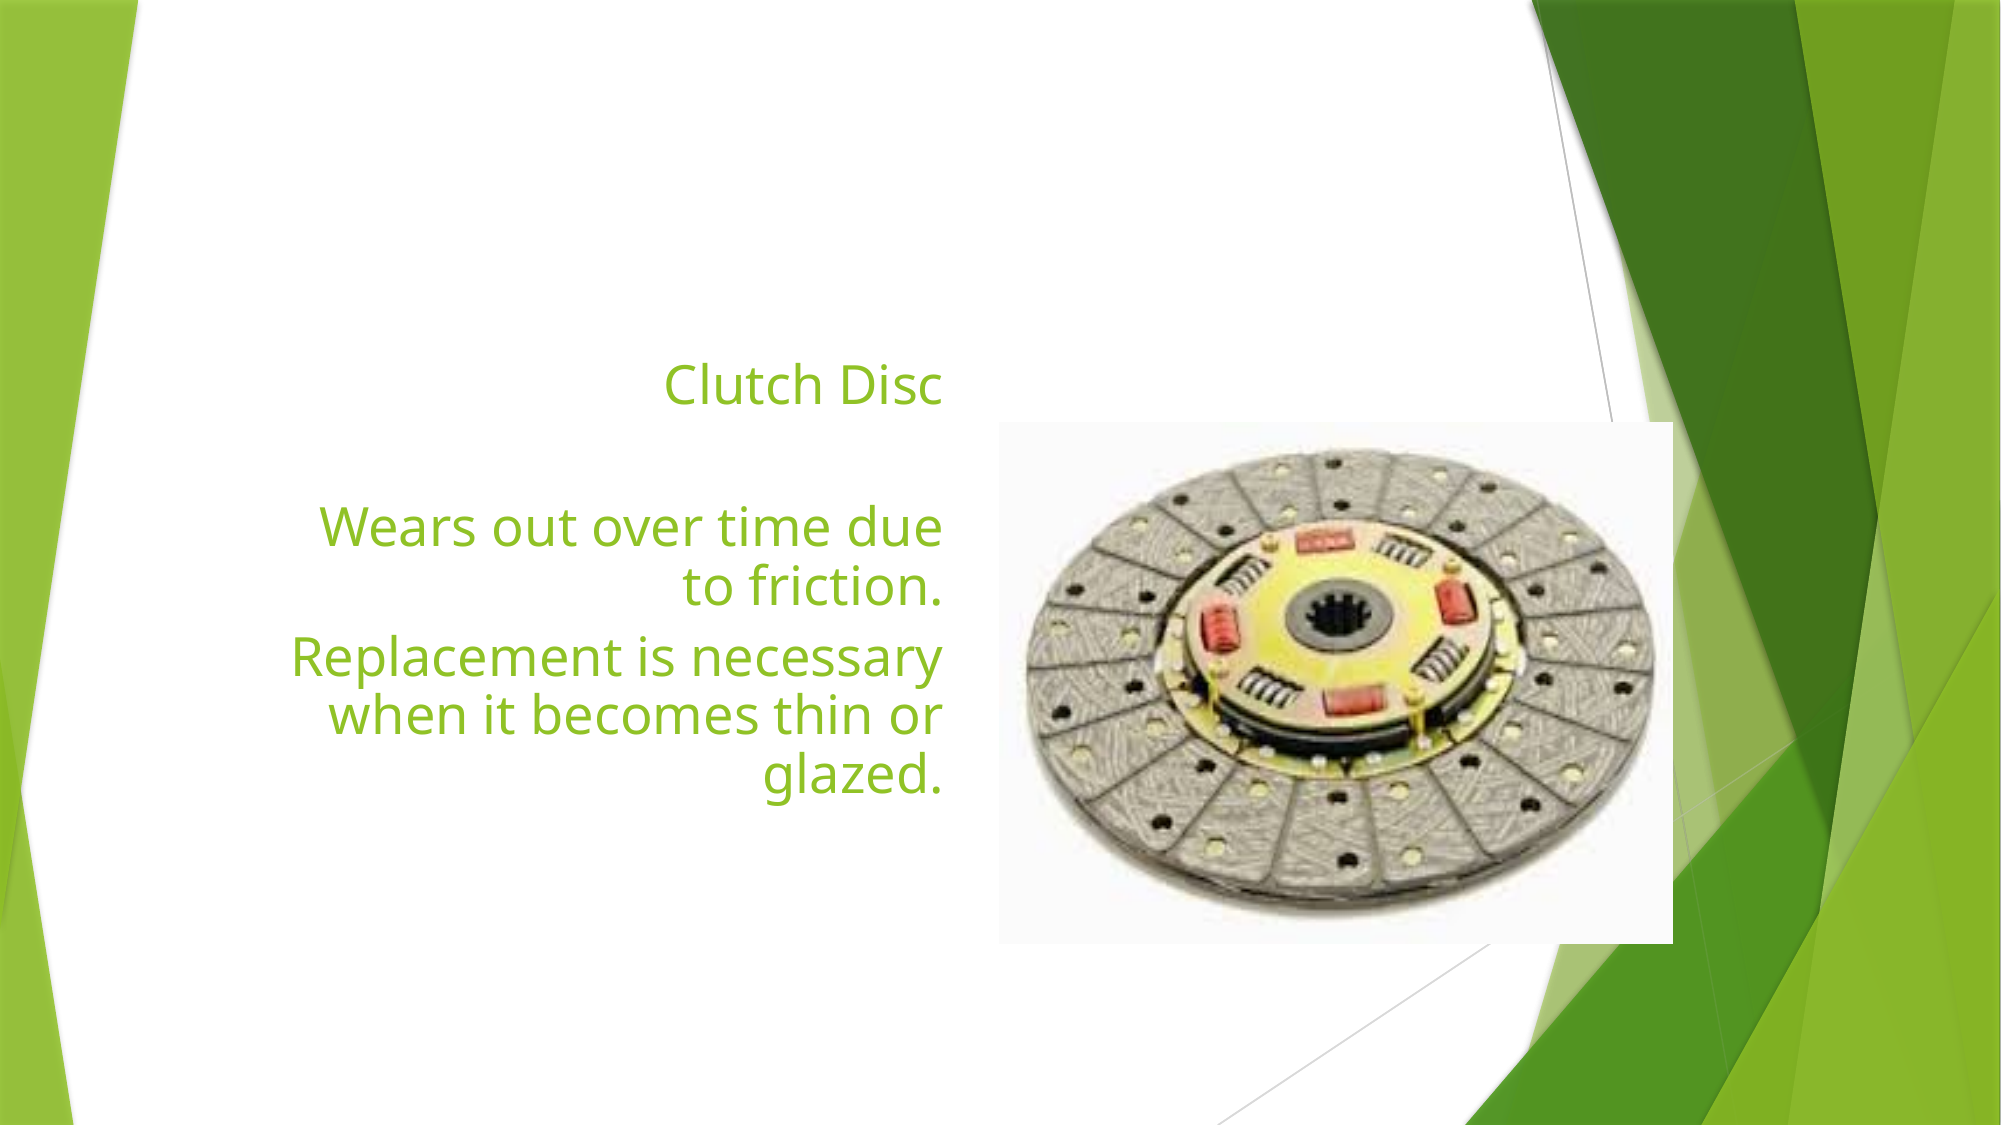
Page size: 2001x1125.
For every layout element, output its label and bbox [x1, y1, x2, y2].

picture [999, 422, 1674, 945]
text_box [0, 0, 2000, 1125]
